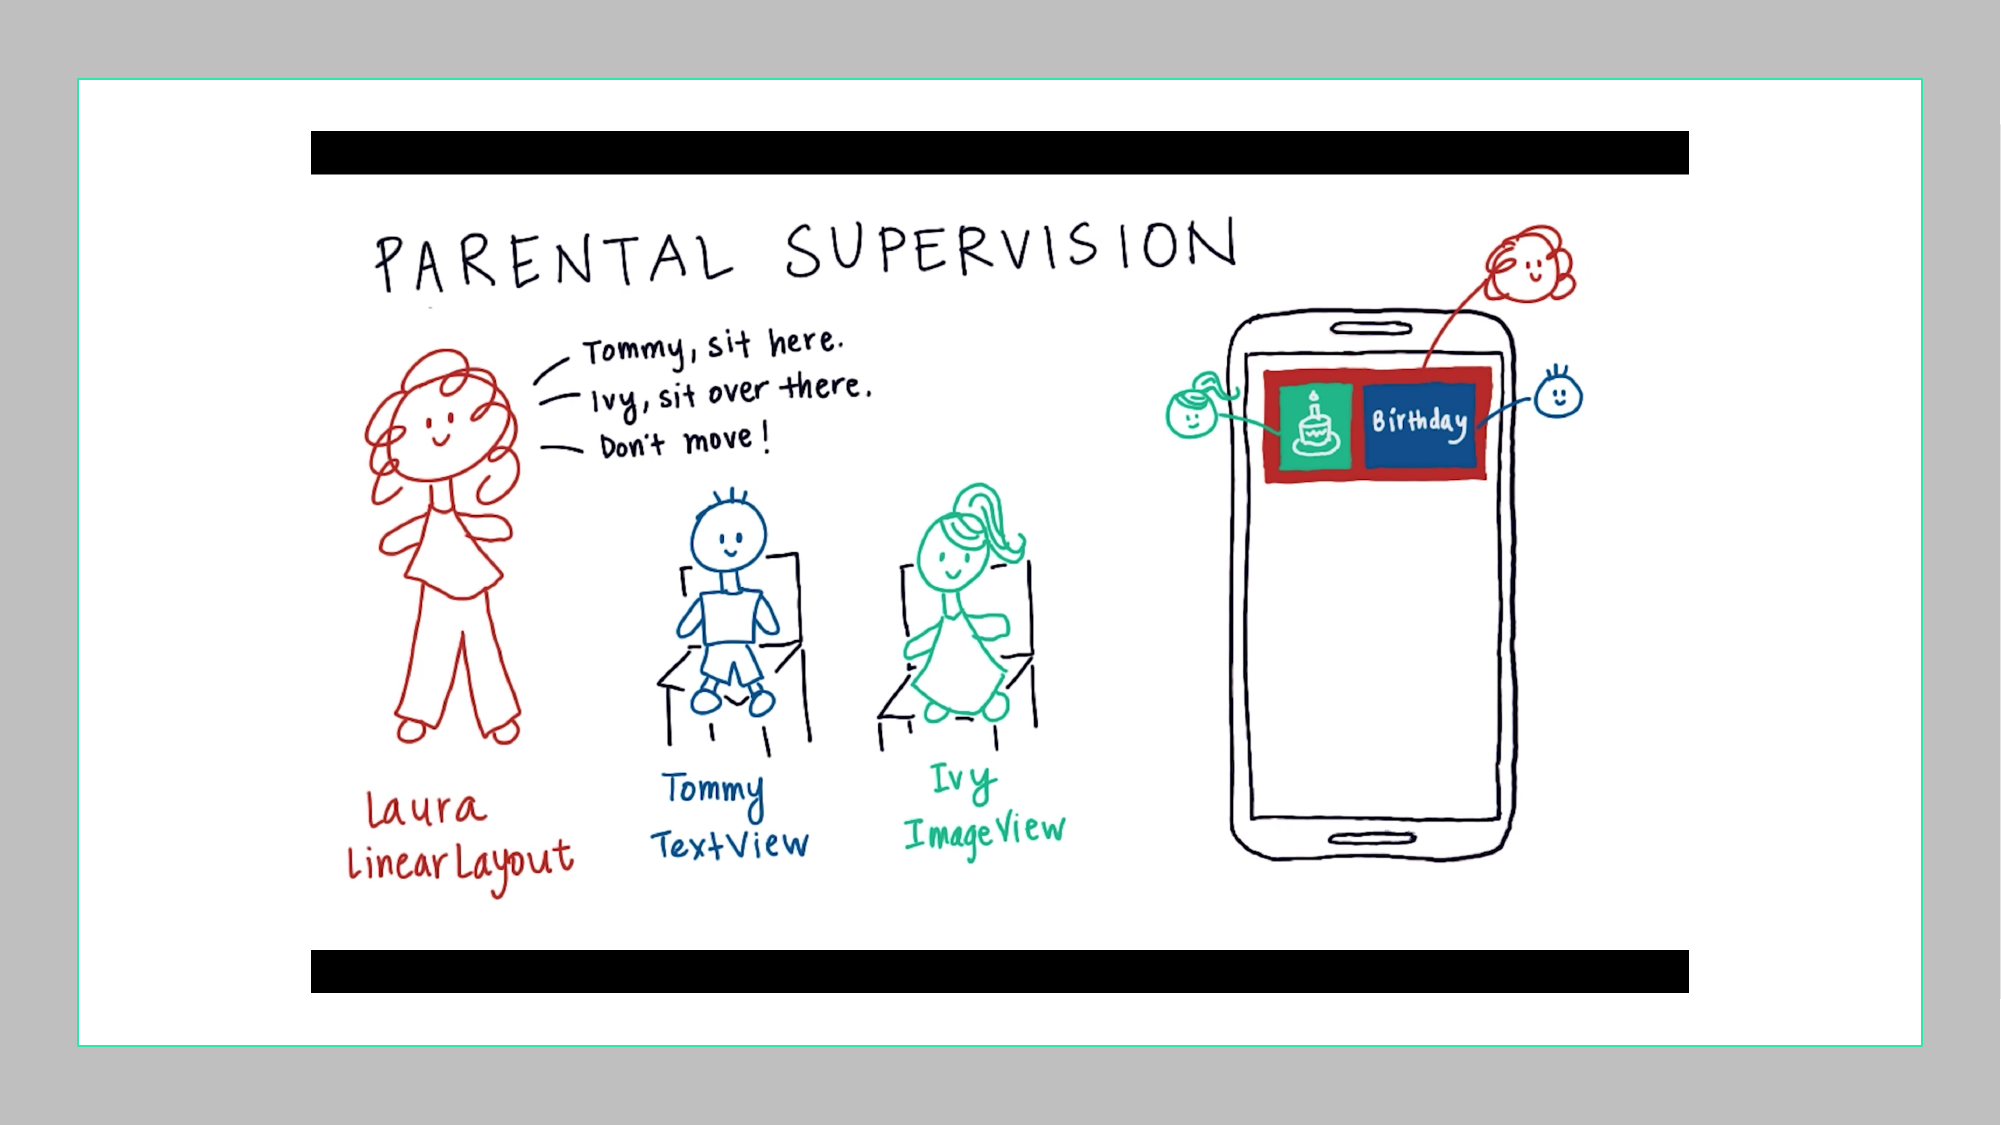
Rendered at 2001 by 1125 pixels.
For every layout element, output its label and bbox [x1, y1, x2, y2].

text_box [77, 78, 1923, 1047]
list [310, 131, 1690, 994]
text_box [0, 0, 2000, 1125]
